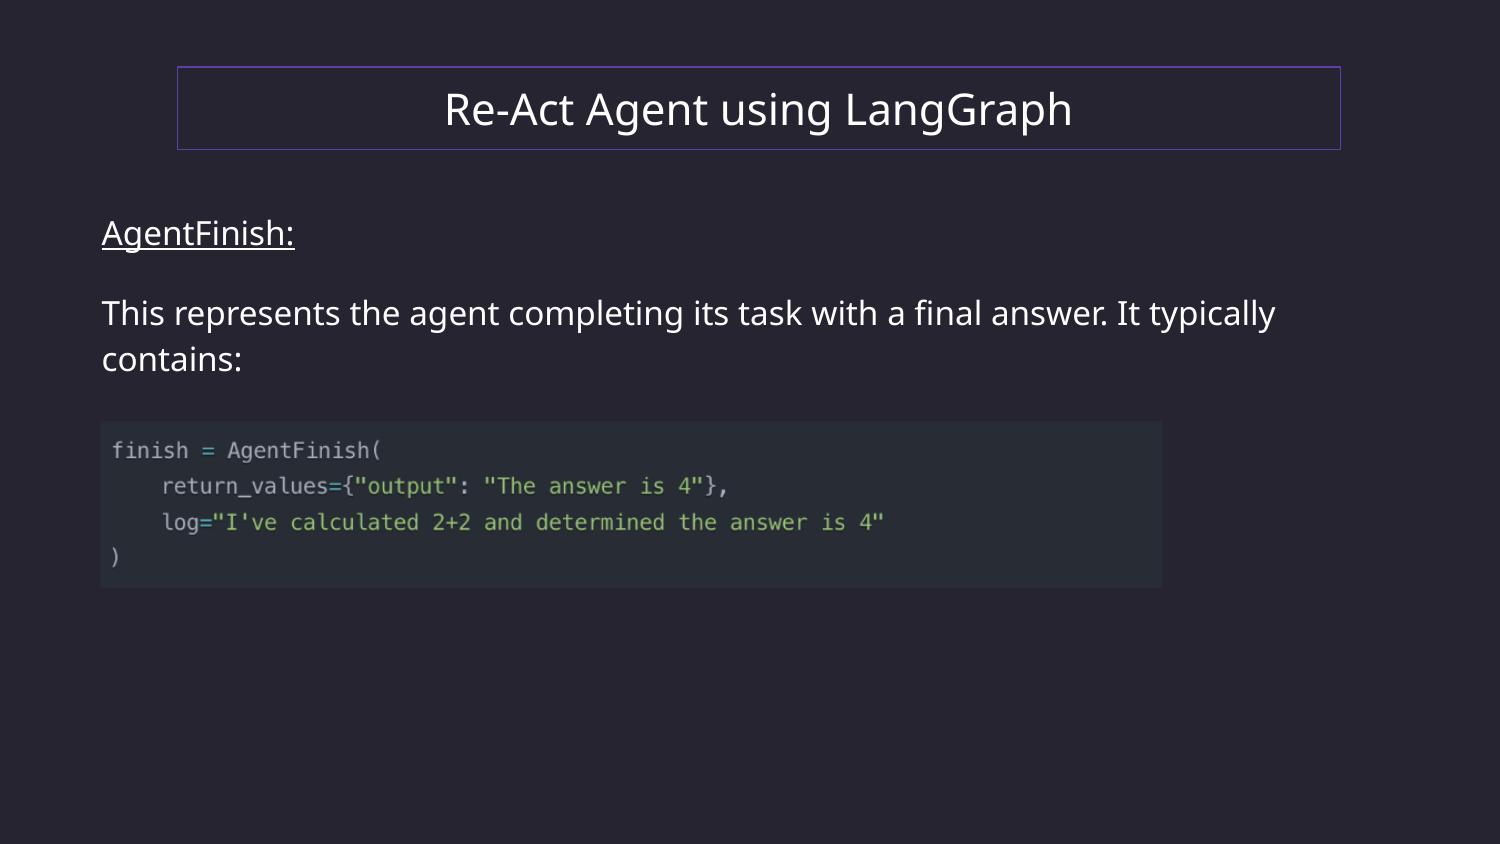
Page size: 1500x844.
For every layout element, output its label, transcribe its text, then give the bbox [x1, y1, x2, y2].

text_box AgentFinish: [86, 196, 1436, 267]
text_box Re-Act Agent using LangGraph [177, 66, 1341, 150]
picture [100, 421, 1163, 589]
text_box This represents the agent completing its task with a final answer. It typically contains: [86, 271, 1436, 393]
